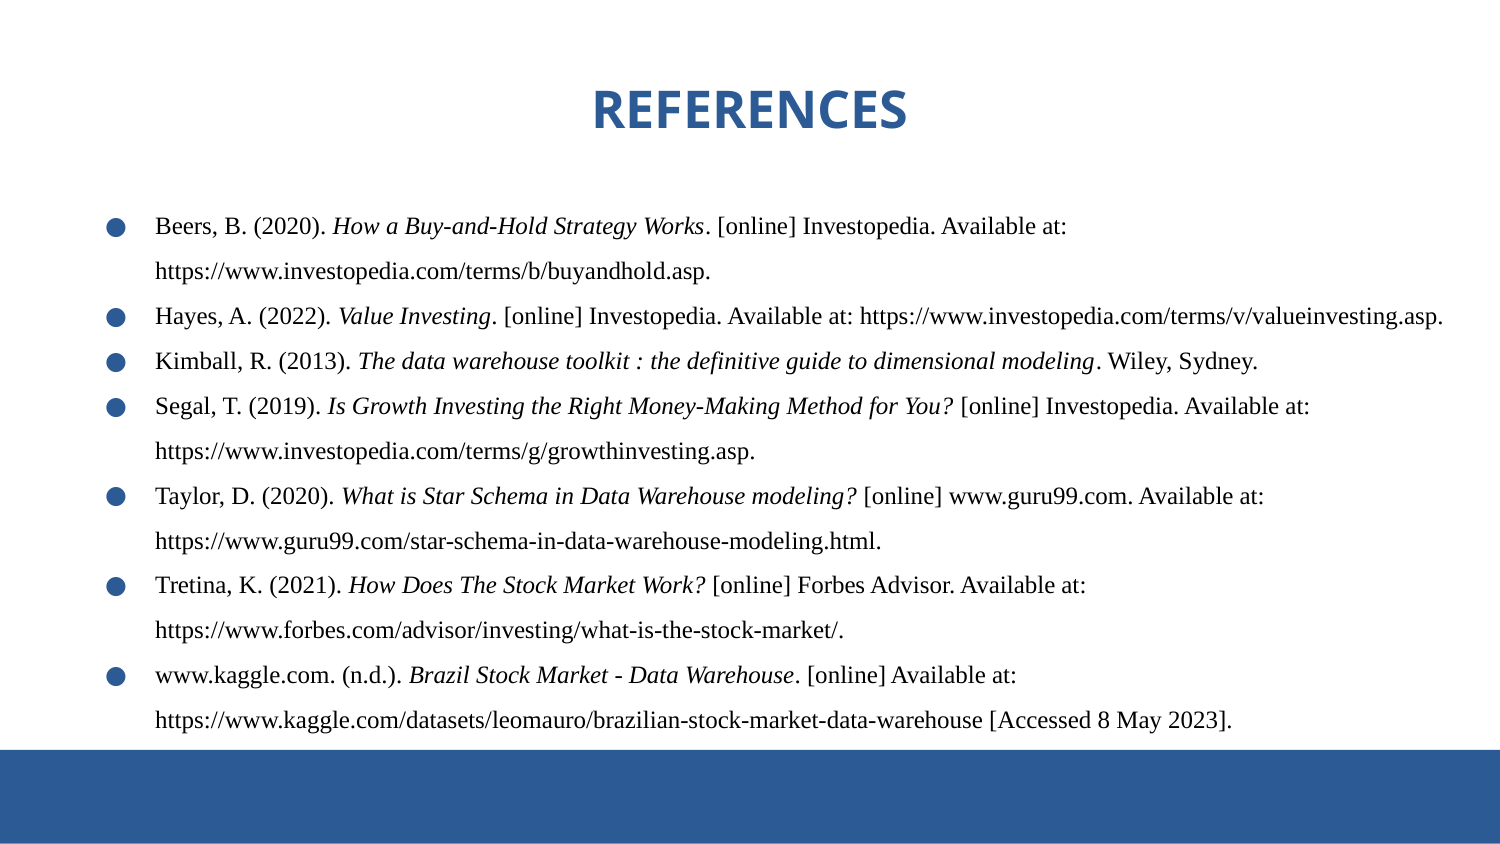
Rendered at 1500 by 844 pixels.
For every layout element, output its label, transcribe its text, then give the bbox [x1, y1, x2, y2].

title REFERENCES [118, 61, 1382, 156]
list Beers, B. (2020). How a Buy-and-Hold Strategy Works. [online] Investopedia. Available at: https://www.investopedia.com/terms/b/buyandhold.asp. Hayes, A. (2022). Value Investing. [online] Investopedia. Available at: https://www.investopedia.com/terms/v/valueinvesting.asp. Kimball, R. (2013). The data warehouse toolkit : the definitive guide to dimensional modeling. Wiley, Sydney. Segal, T. (2019). Is Growth Investing the Right Money-Making Method for You? [online] Investopedia. Available at: https://www.investopedia.com/terms/g/growthinvesting.asp. Taylor, D. (2020). What is Star Schema in Data Warehouse modeling? [online] www.guru99.com. Available at: https://www.guru99.com/star-schema-in-data-warehouse-modeling.html. Tretina, K. (2021). How Does The Stock Market Work? [online] Forbes Advisor. Available at: https://www.forbes.com/advisor/investing/what-is-the-stock-market/. www.kaggle.com. (n.d.). Brazil Stock Market - Data Warehouse. [online] Available at: https://www.kaggle.com/datasets/leomauro/brazilian-stock-market-data-warehouse [Accessed 8 May 2023]. [65, 180, 1491, 737]
